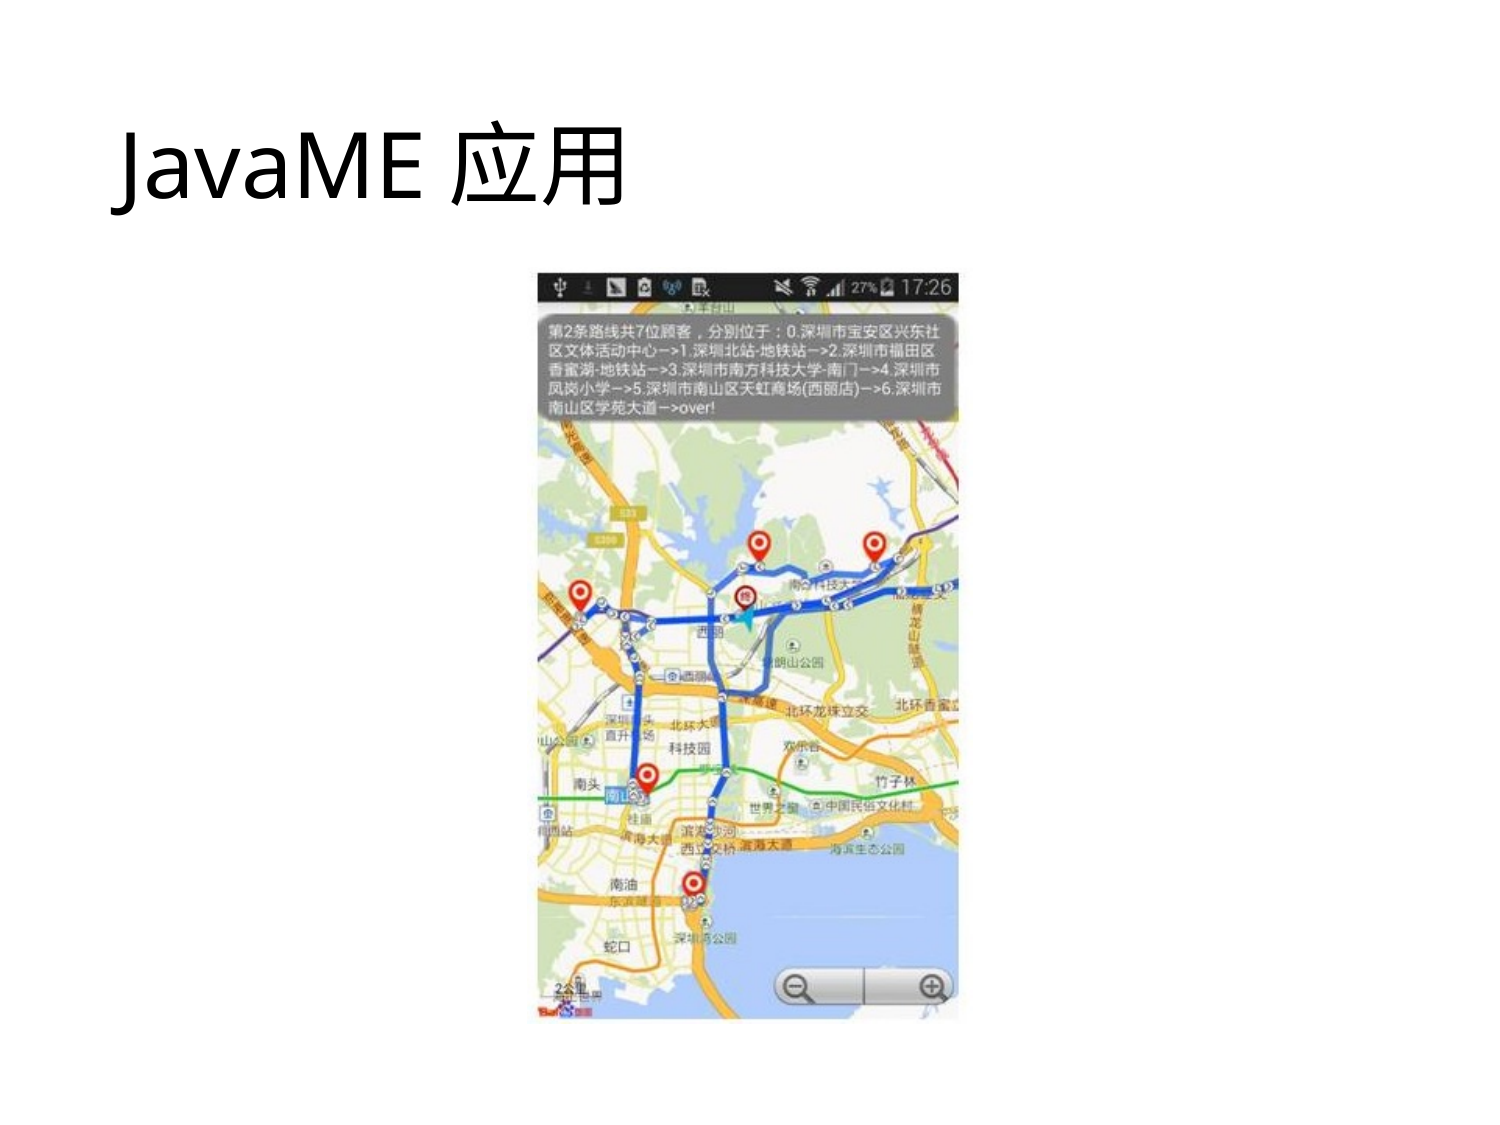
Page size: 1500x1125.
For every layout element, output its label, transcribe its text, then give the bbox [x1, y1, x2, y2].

picture [527, 267, 973, 1024]
title JavaME应用 [103, 59, 1397, 278]
